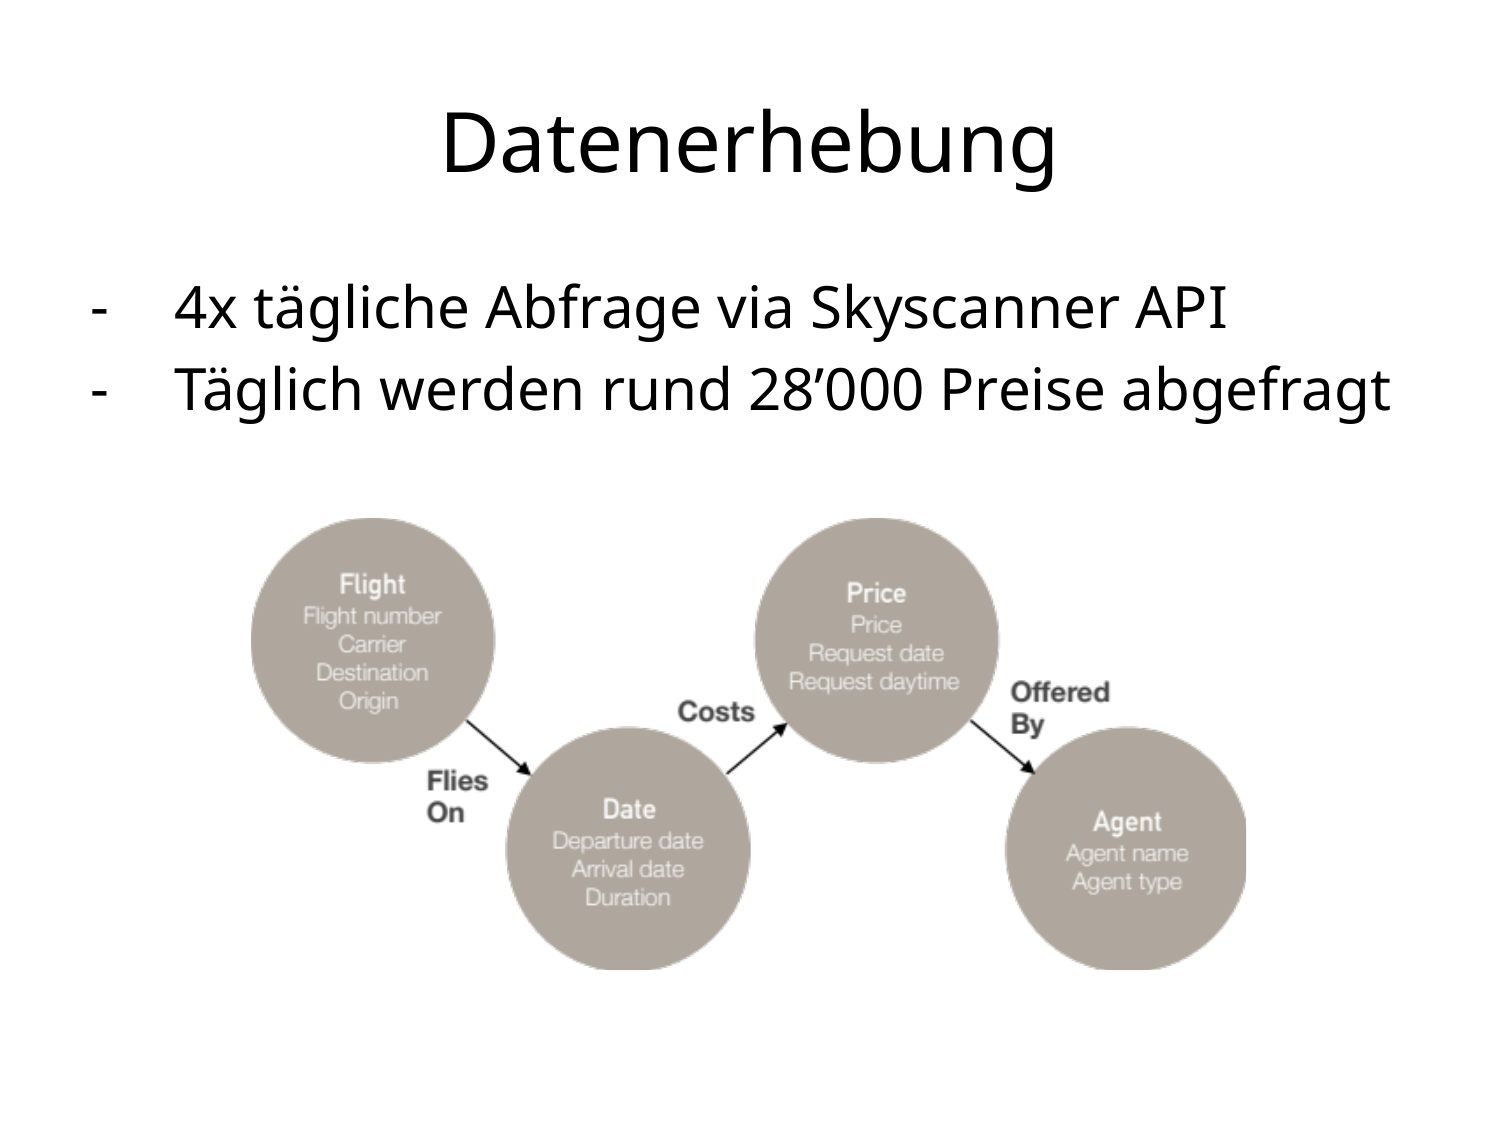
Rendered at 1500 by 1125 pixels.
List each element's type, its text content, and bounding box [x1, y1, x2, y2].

picture [250, 518, 1247, 970]
title Datenerhebung [75, 45, 1425, 233]
list 4x tägliche Abfrage via Skyscanner API Täglich werden rund 28’000 Preise abgefragt [75, 262, 1425, 1005]
